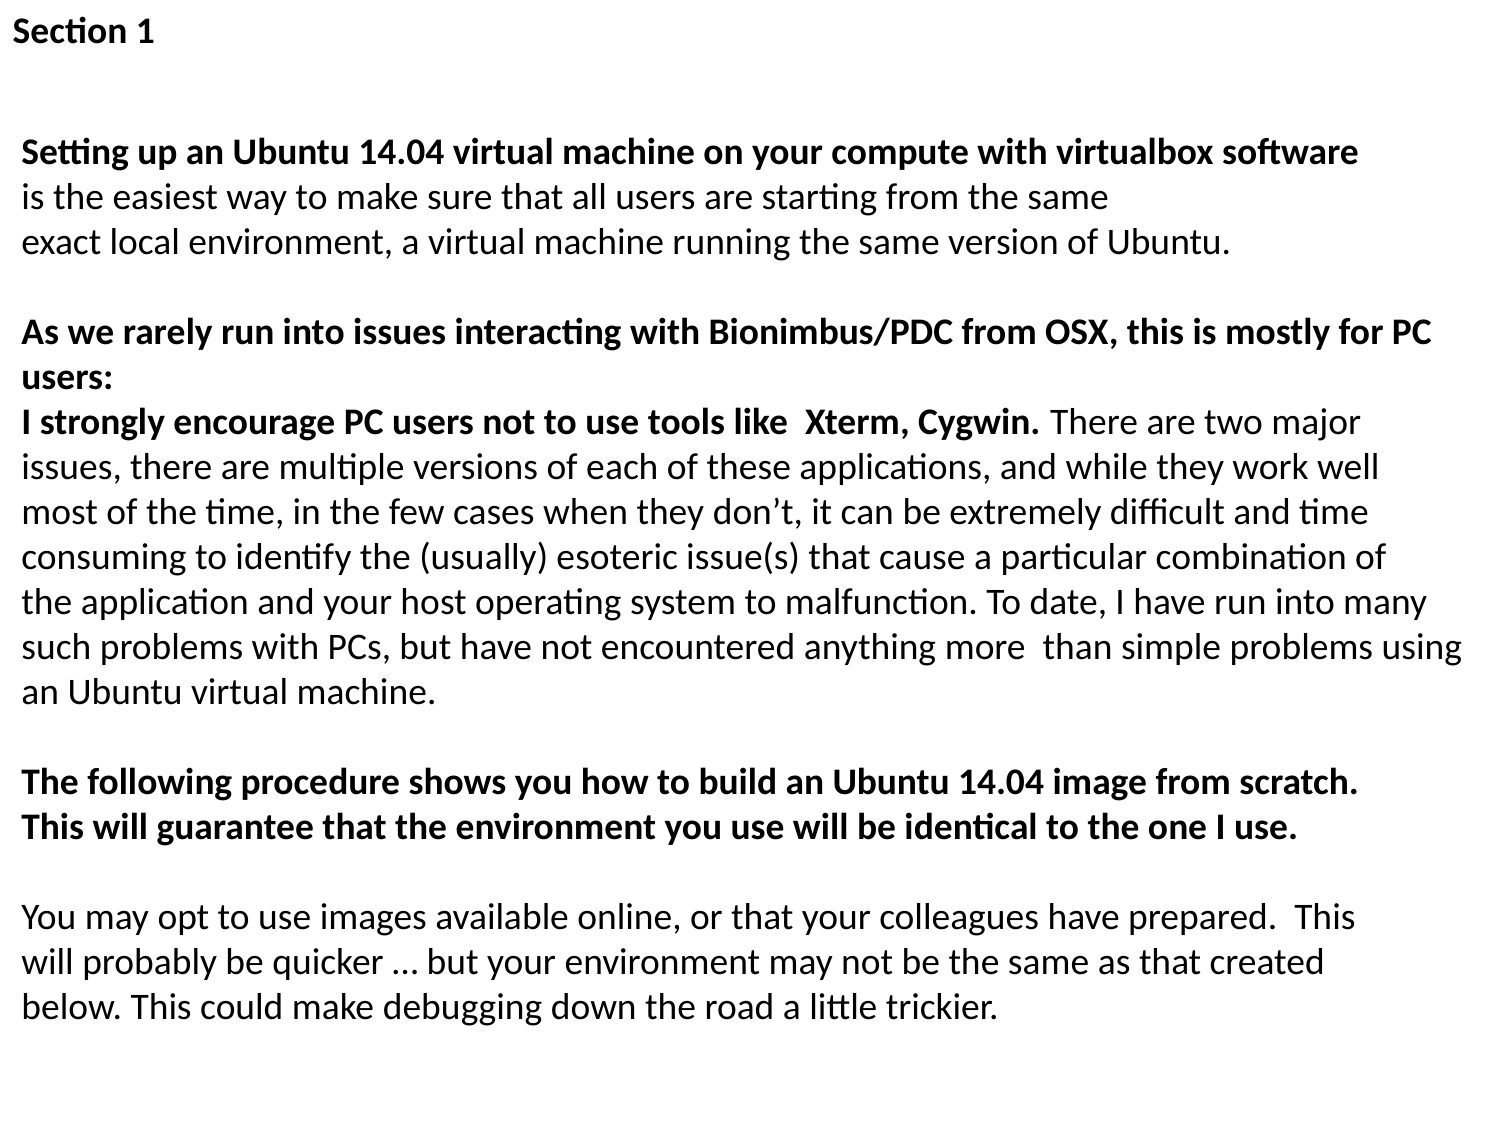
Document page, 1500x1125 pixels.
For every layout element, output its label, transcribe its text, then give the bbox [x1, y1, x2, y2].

text_box Setting up an Ubuntu 14.04 virtual machine on your compute with virtualbox software is the easiest way to make sure that all users are starting from the same exact local environment, a virtual machine running the same version of Ubuntu. As we rarely run into issues interacting with Bionimbus/PDC from OSX, this is mostly for PC users: I strongly encourage PC users not to use tools like Xterm, Cygwin. There are two major issues, there are multiple versions of each of these applications, and while they work well most of the time, in the few cases when they don’t, it can be extremely difficult and time consuming to identify the (usually) esoteric issue(s) that cause a particular combination of the application and your host operating system to malfunction. To date, I have run into many such problems with PCs, but have not encountered anything more than simple problems using an Ubuntu virtual machine. The following procedure shows you how to build an Ubuntu 14.04 image from scratch. This will guarantee that the environment you use will be identical to the one I use. You may opt to use images available online, or that your colleagues have prepared. This will probably be quicker … but your environment may not be the same as that created below. This could make debugging down the road a little trickier. [6, 119, 1492, 1080]
text_box Section 1 [0, 0, 179, 59]
